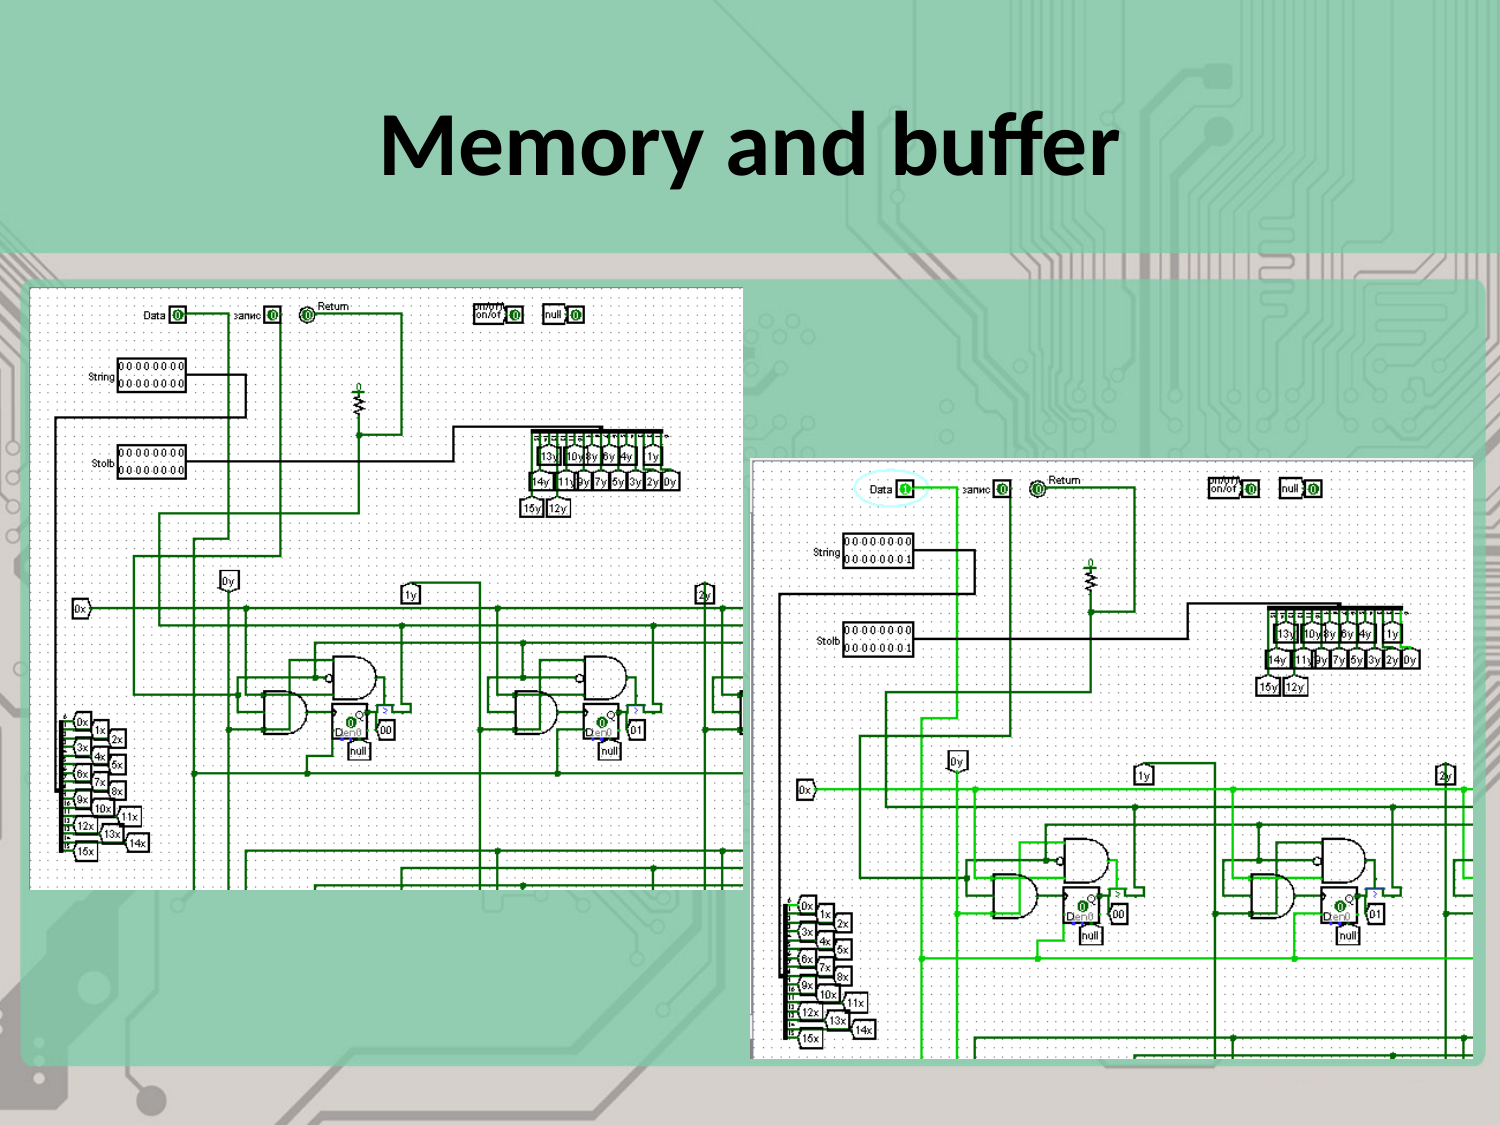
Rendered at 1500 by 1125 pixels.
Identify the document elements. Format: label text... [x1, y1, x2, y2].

picture [0, 0, 1500, 1125]
title Memory and buffer [75, 45, 1425, 233]
